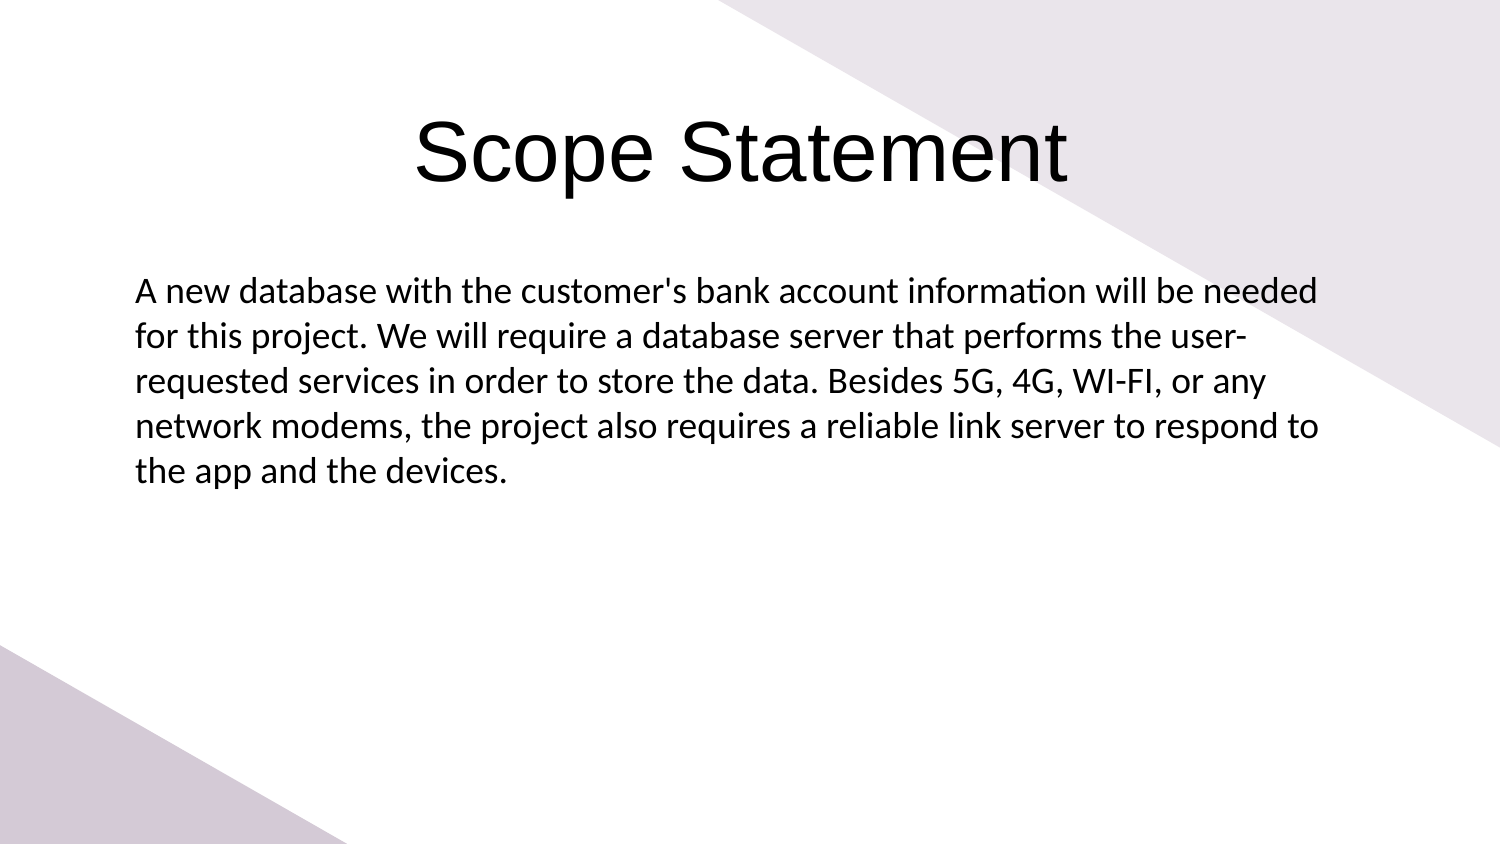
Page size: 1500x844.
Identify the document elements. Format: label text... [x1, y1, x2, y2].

title Scope Statement [88, 80, 1418, 175]
text_box A new database with the customer's bank account information will be needed for this project. We will require a database server that performs the user-requested services in order to store the data. Besides 5G, 4G, WI-FI, or any network modems, the project also requires a reliable link server to respond to the app and the devices. [120, 258, 1380, 533]
